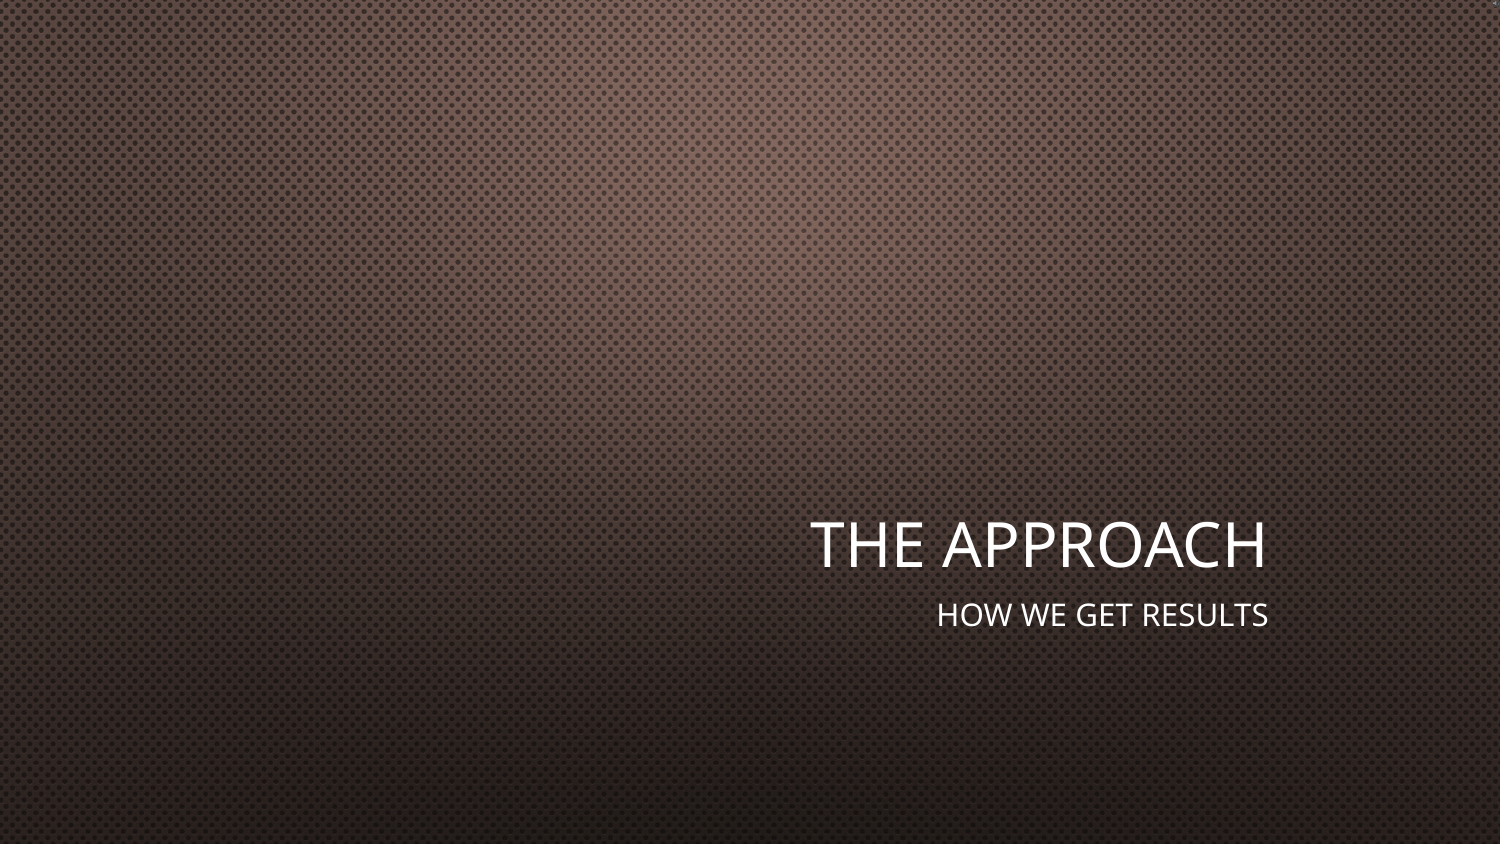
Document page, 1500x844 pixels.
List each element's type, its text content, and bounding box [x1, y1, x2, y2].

list How we get results [215, 587, 1285, 694]
title The Approach [215, 407, 1285, 587]
picture [1492, 0, 1500, 8]
